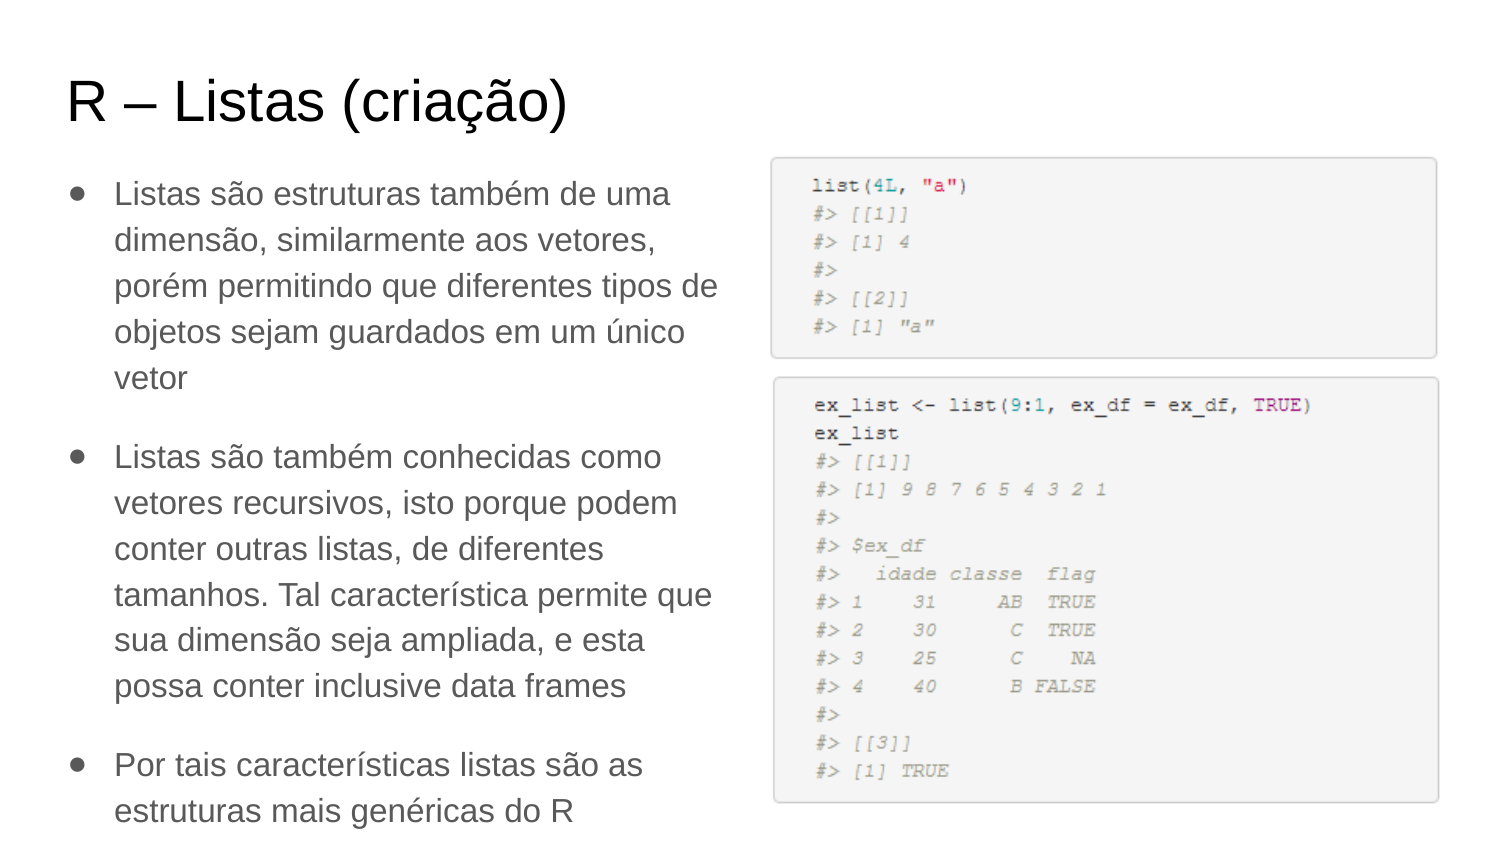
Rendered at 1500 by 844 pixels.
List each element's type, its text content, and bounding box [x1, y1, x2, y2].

title R – Listas (criação) [51, 47, 1449, 142]
picture [764, 151, 1450, 814]
text_box Listas são estruturas também de uma dimensão, similarmente aos vetores, porém permitindo que diferentes tipos de objetos sejam guardados em um único vetor Listas são também conhecidas como vetores recursivos, isto porque podem conter outras listas, de diferentes tamanhos. Tal característica permite que sua dimensão seja ampliada, e esta possa conter inclusive data frames Por tais características listas são as estruturas mais genéricas do R [52, 151, 737, 693]
